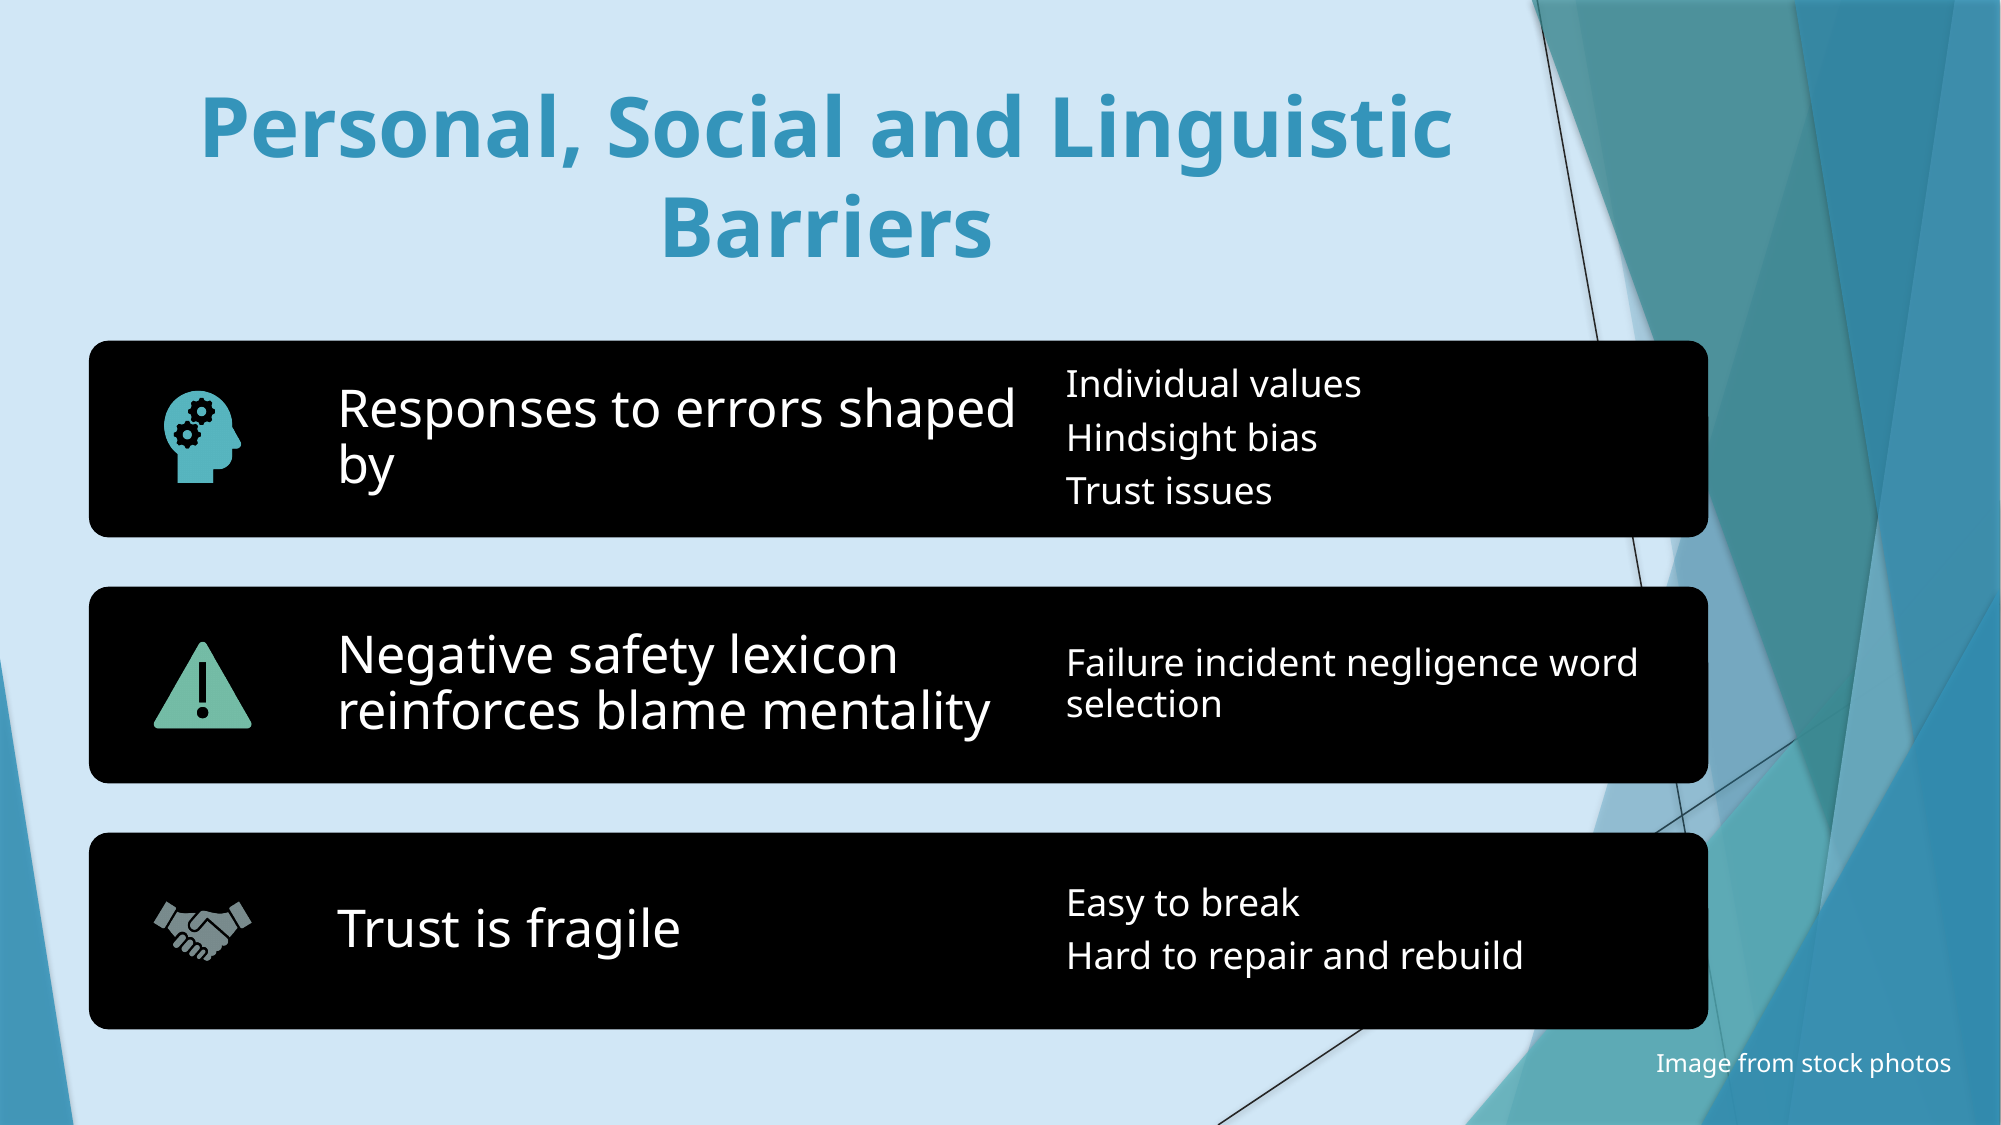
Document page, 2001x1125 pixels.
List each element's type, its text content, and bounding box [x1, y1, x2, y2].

text_box Image from stock photos [1641, 1039, 1968, 1085]
title Personal, Social and Linguistic Barriers [60, 78, 1593, 270]
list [88, 340, 1709, 1030]
